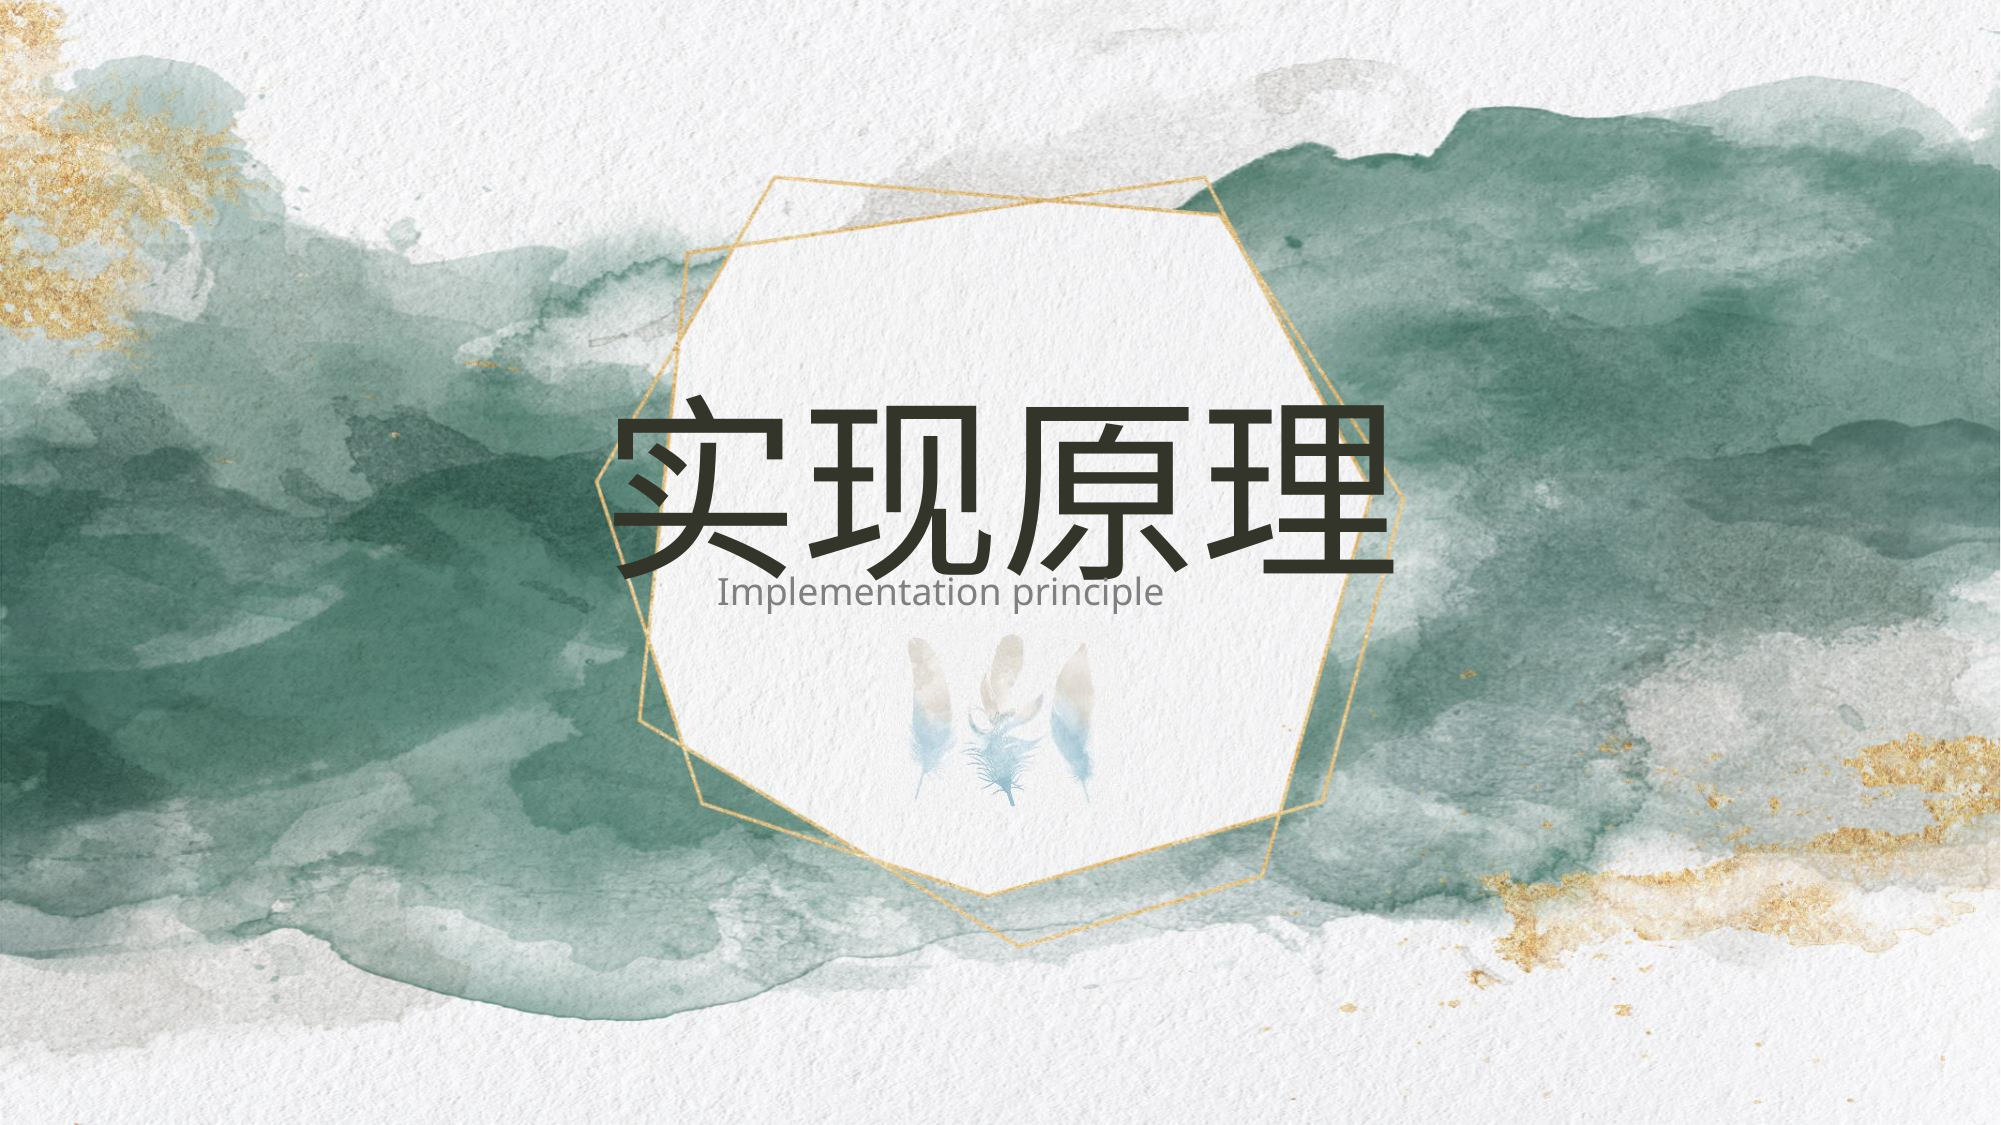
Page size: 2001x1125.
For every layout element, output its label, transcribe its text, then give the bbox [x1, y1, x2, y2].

text_box 实现原理 [585, 357, 1415, 612]
text_box Implementation principle [702, 560, 1318, 621]
picture [0, 0, 2001, 1125]
